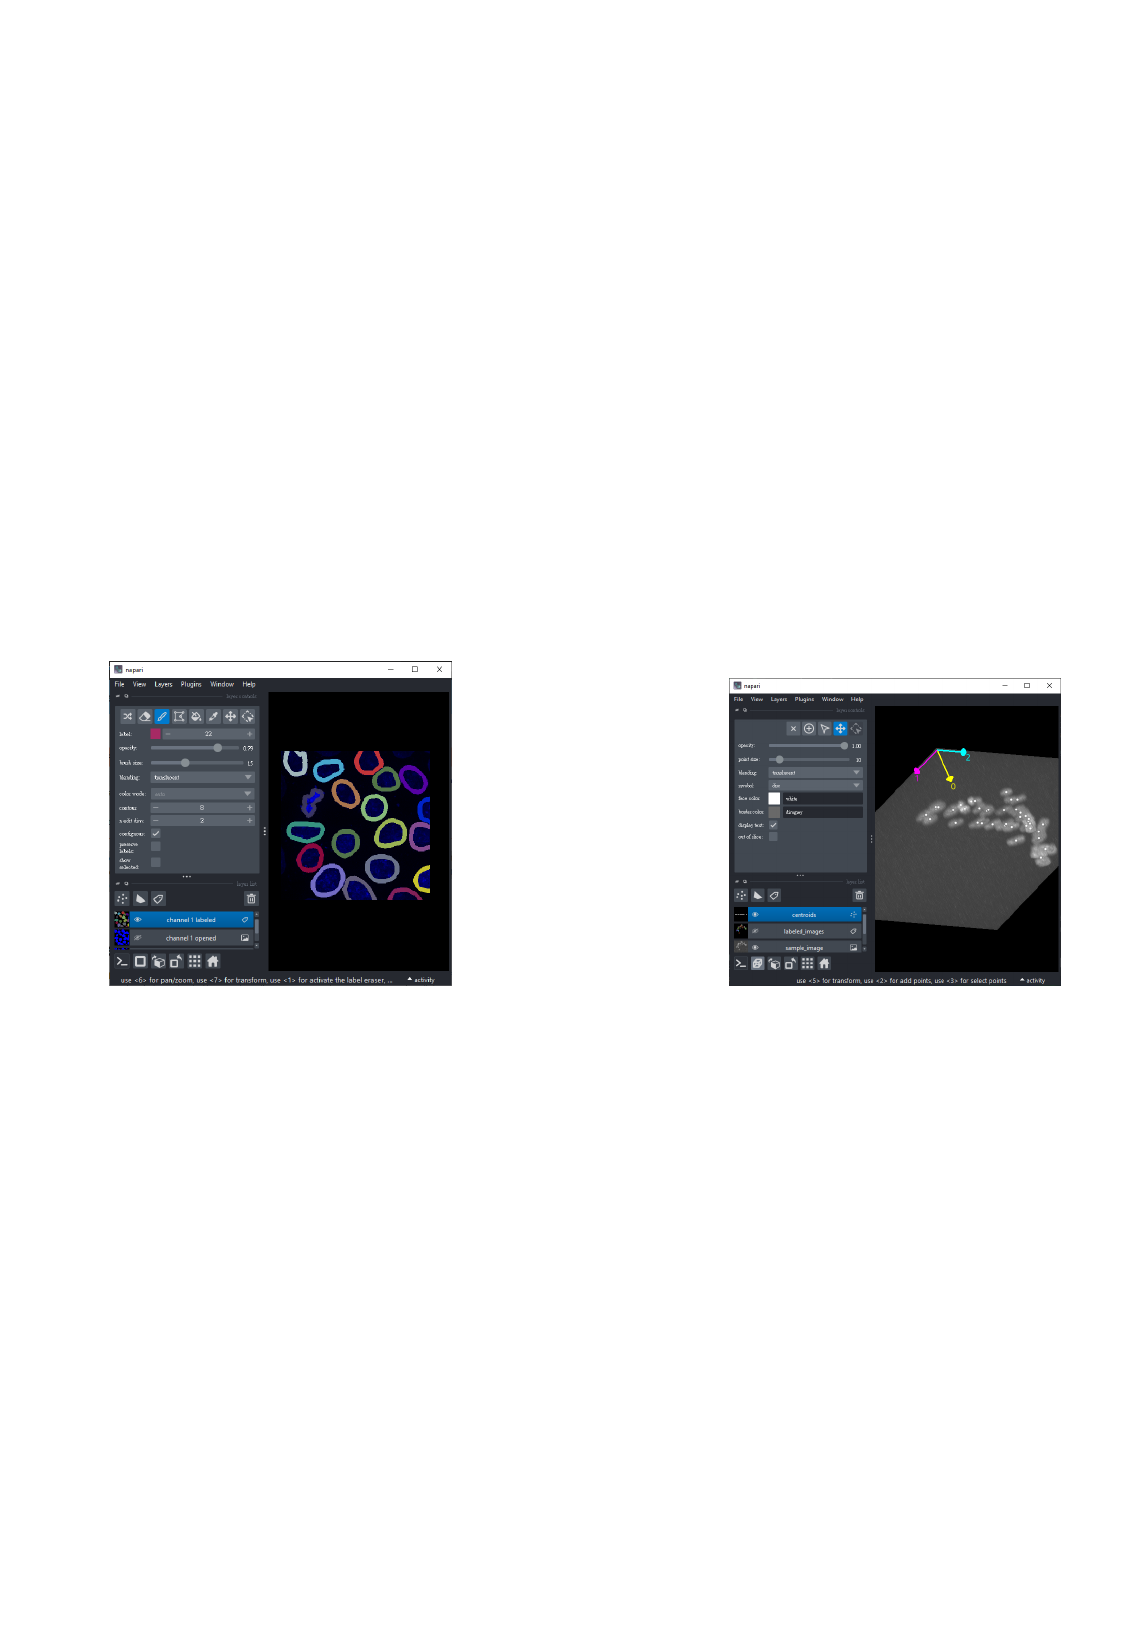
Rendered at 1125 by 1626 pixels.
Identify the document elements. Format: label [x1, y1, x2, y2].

picture [729, 678, 1061, 986]
picture [109, 661, 452, 986]
